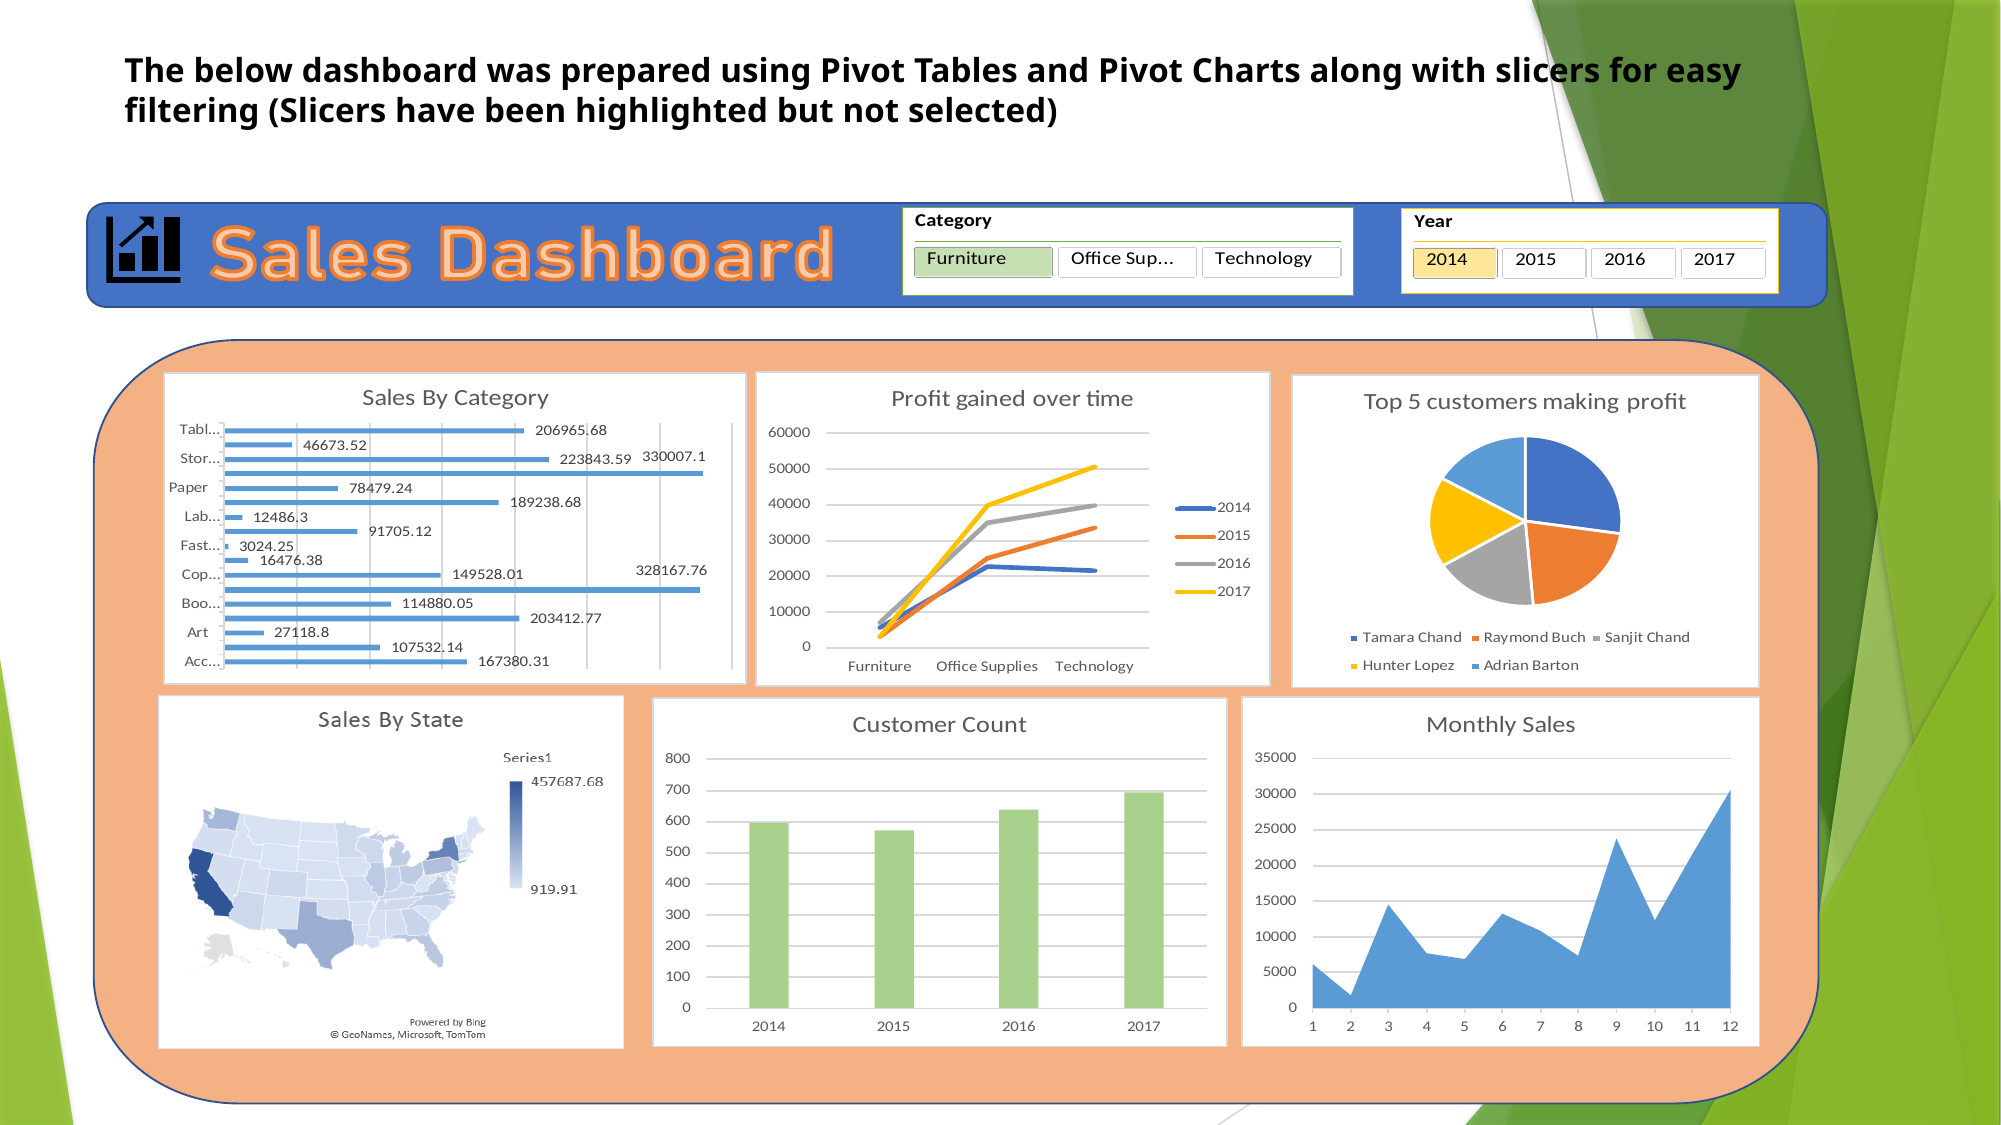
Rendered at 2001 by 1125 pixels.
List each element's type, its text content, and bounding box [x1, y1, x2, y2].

title The below dashboard was prepared using Pivot Tables and Pivot Charts along with slicers for easy filtering (Slicers have been highlighted but not selected) [109, 42, 1891, 191]
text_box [74, 190, 1873, 1125]
